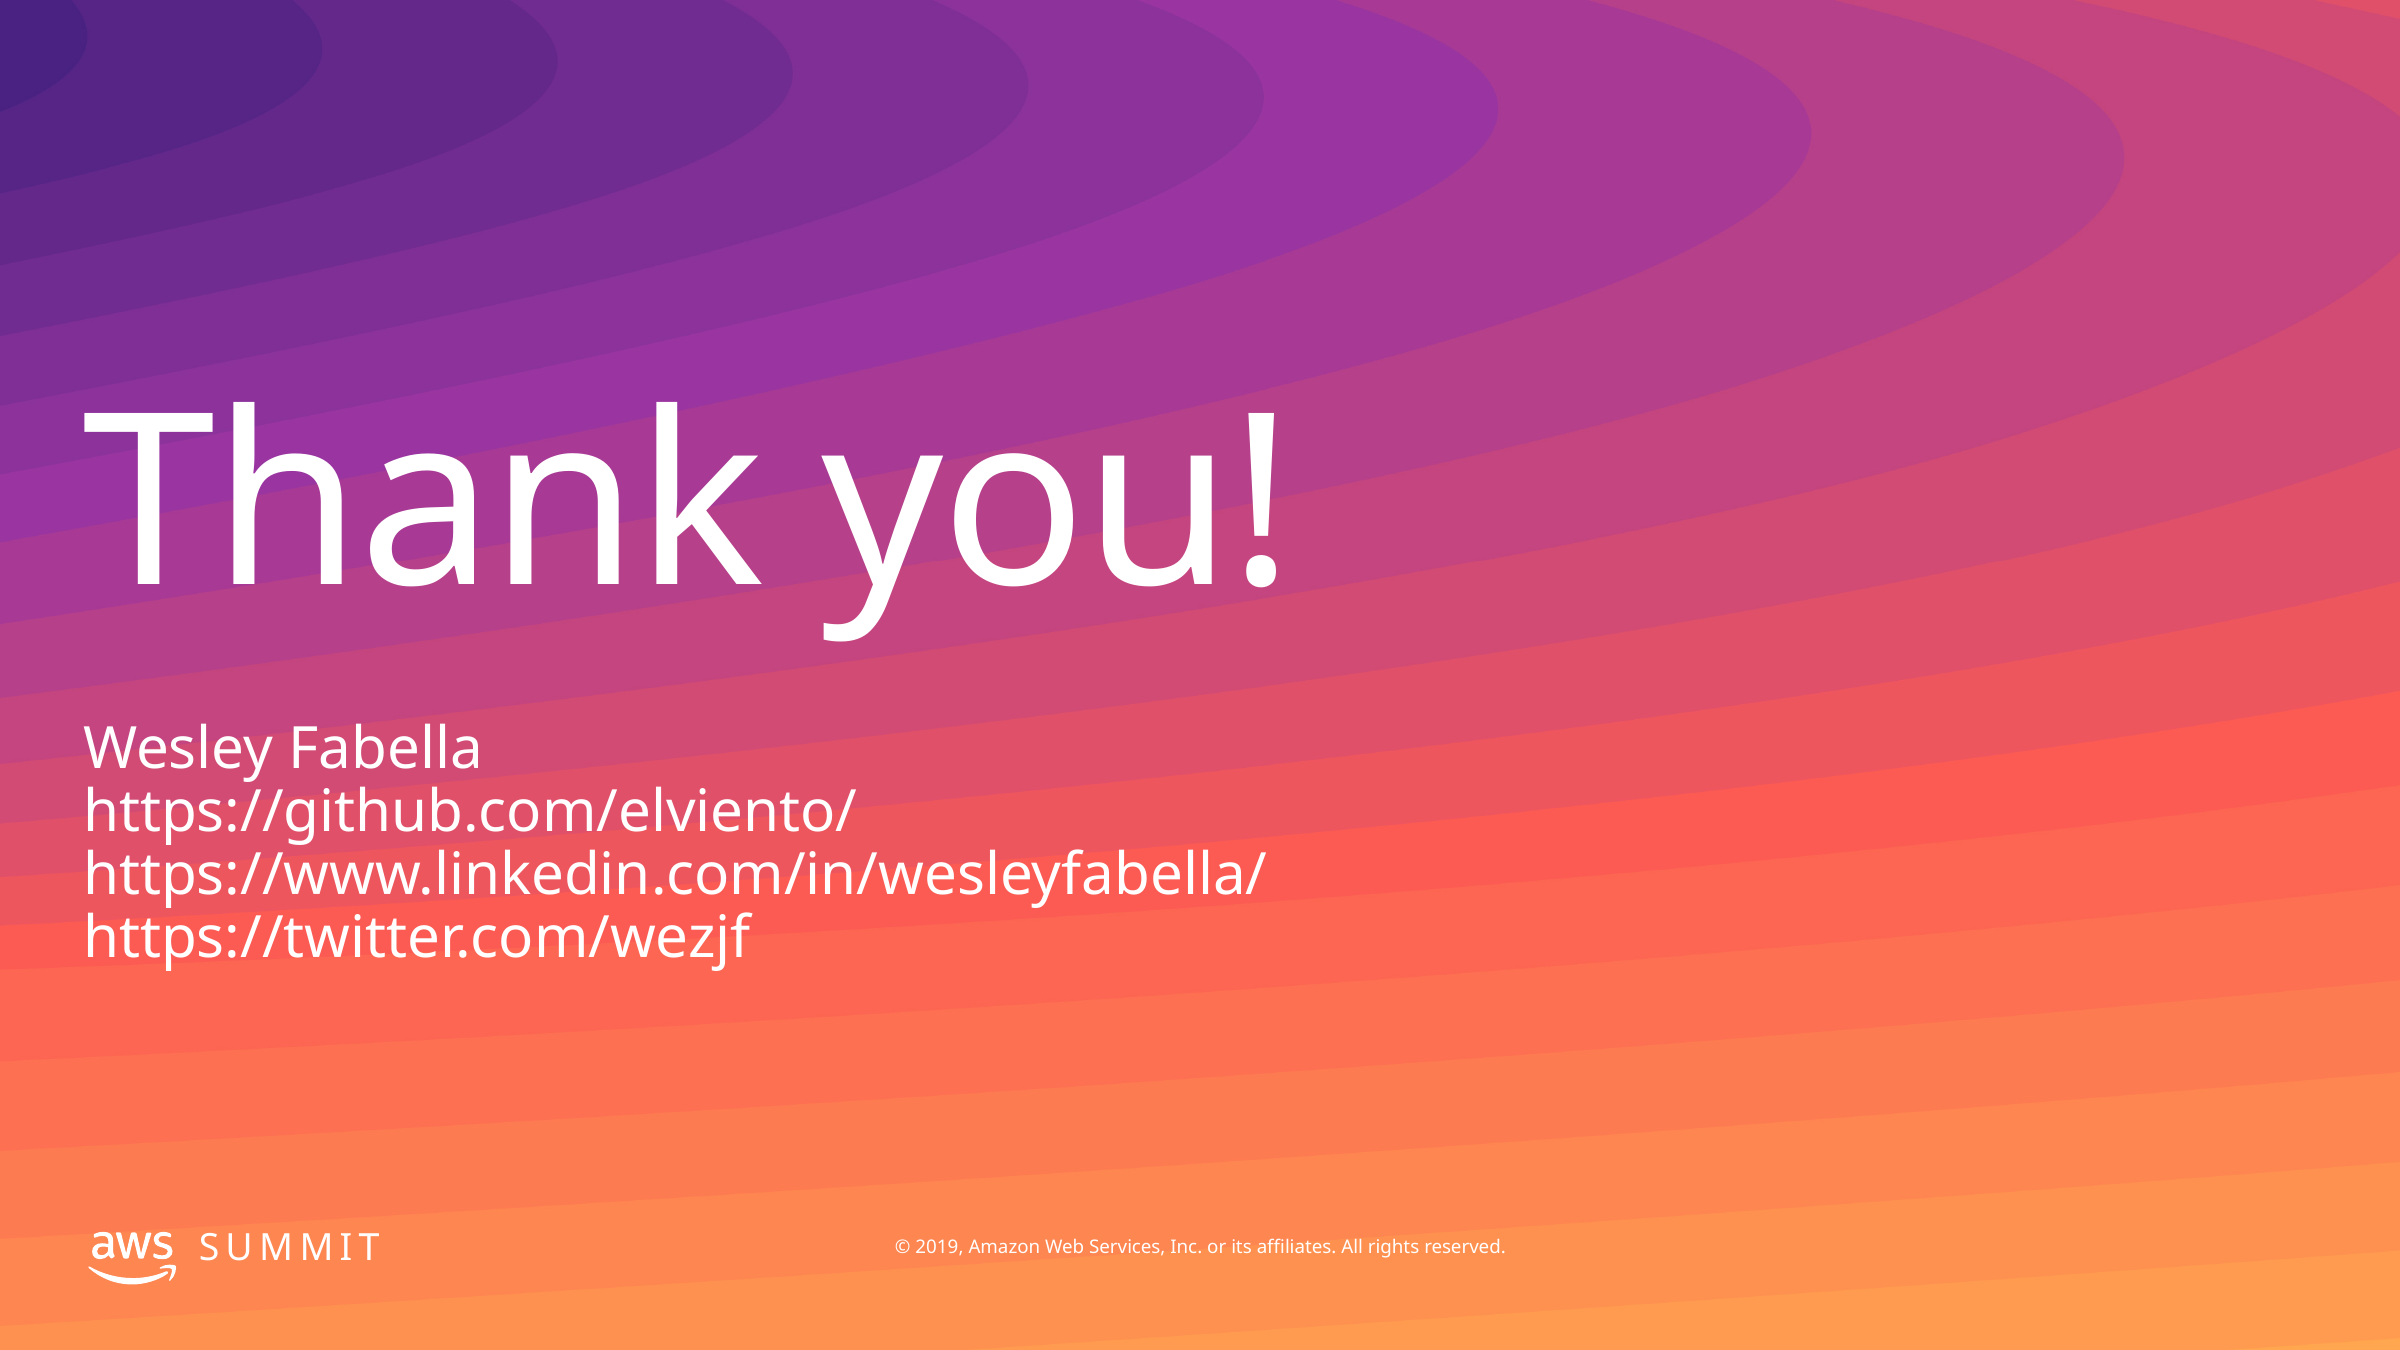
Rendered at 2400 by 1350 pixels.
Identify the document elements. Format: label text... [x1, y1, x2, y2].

picture [0, 0, 2400, 1350]
list Wesley Fabella https://github.com/elviento/ https://www.linkedin.com/in/wesleyfabella/ https://twitter.com/wezjf [53, 694, 1312, 968]
